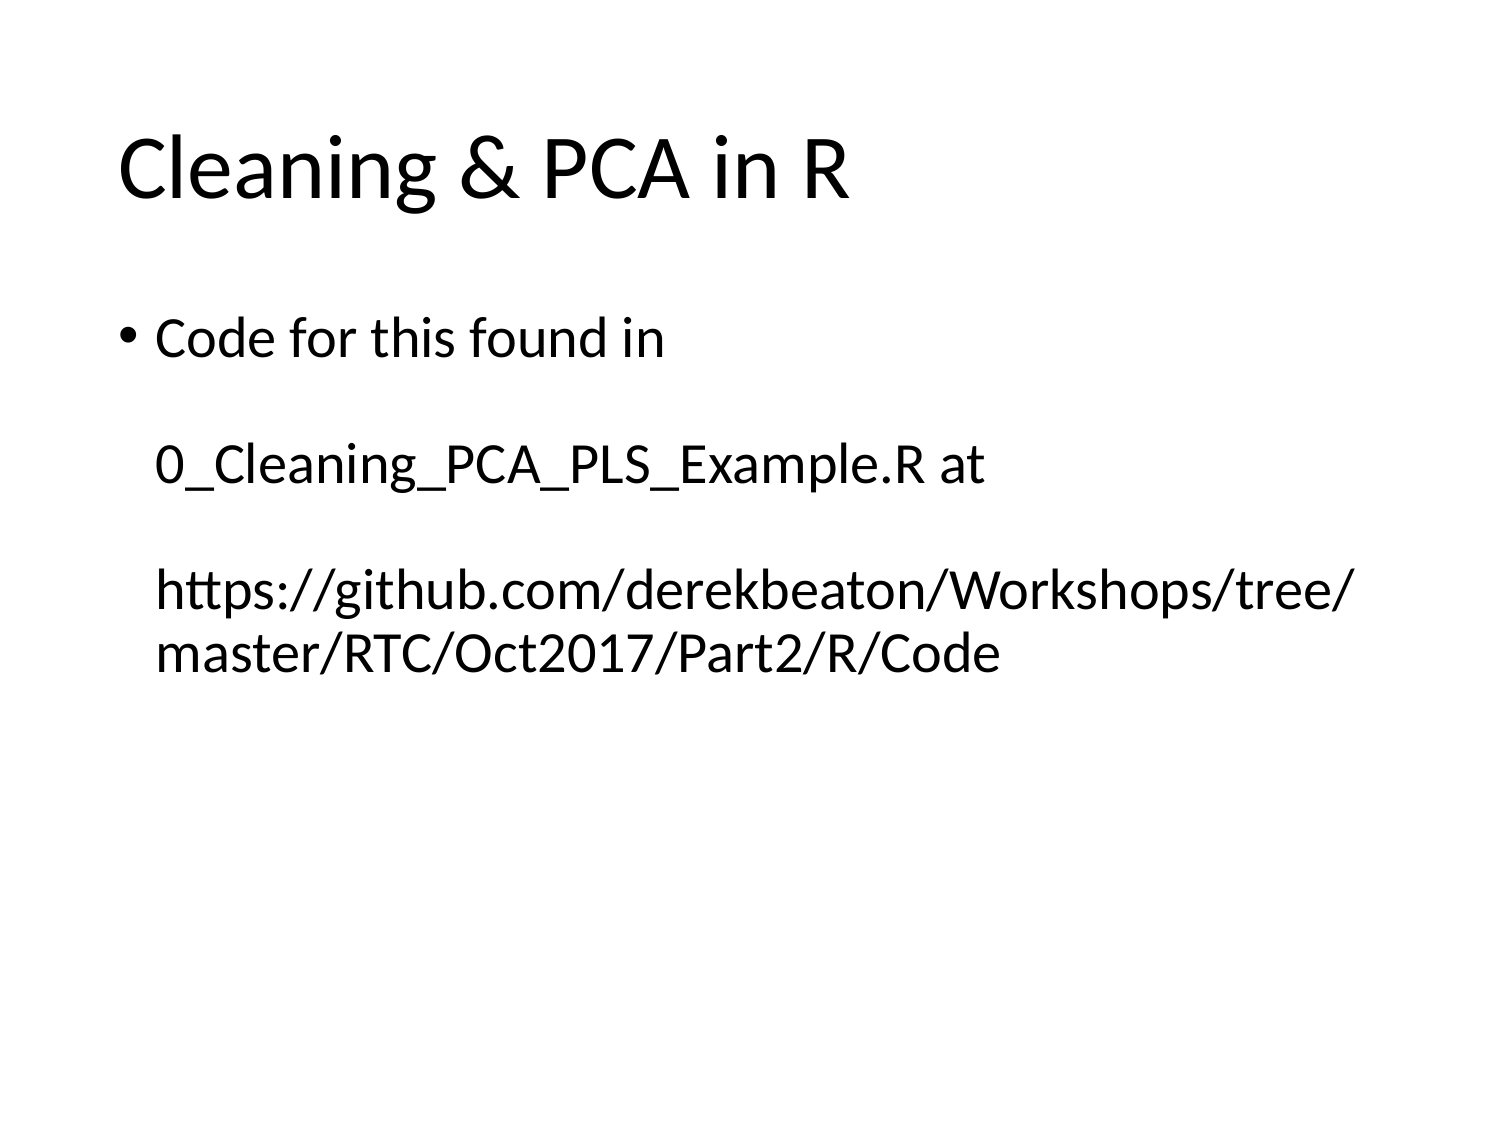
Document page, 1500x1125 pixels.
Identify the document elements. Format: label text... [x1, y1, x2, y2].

list Code for this found in 0_Cleaning_PCA_PLS_Example.R at https://github.com/derekbeaton/Workshops/tree/master/RTC/Oct2017/Part2/R/Code [103, 299, 1397, 1014]
title Cleaning & PCA in R [103, 59, 1397, 278]
